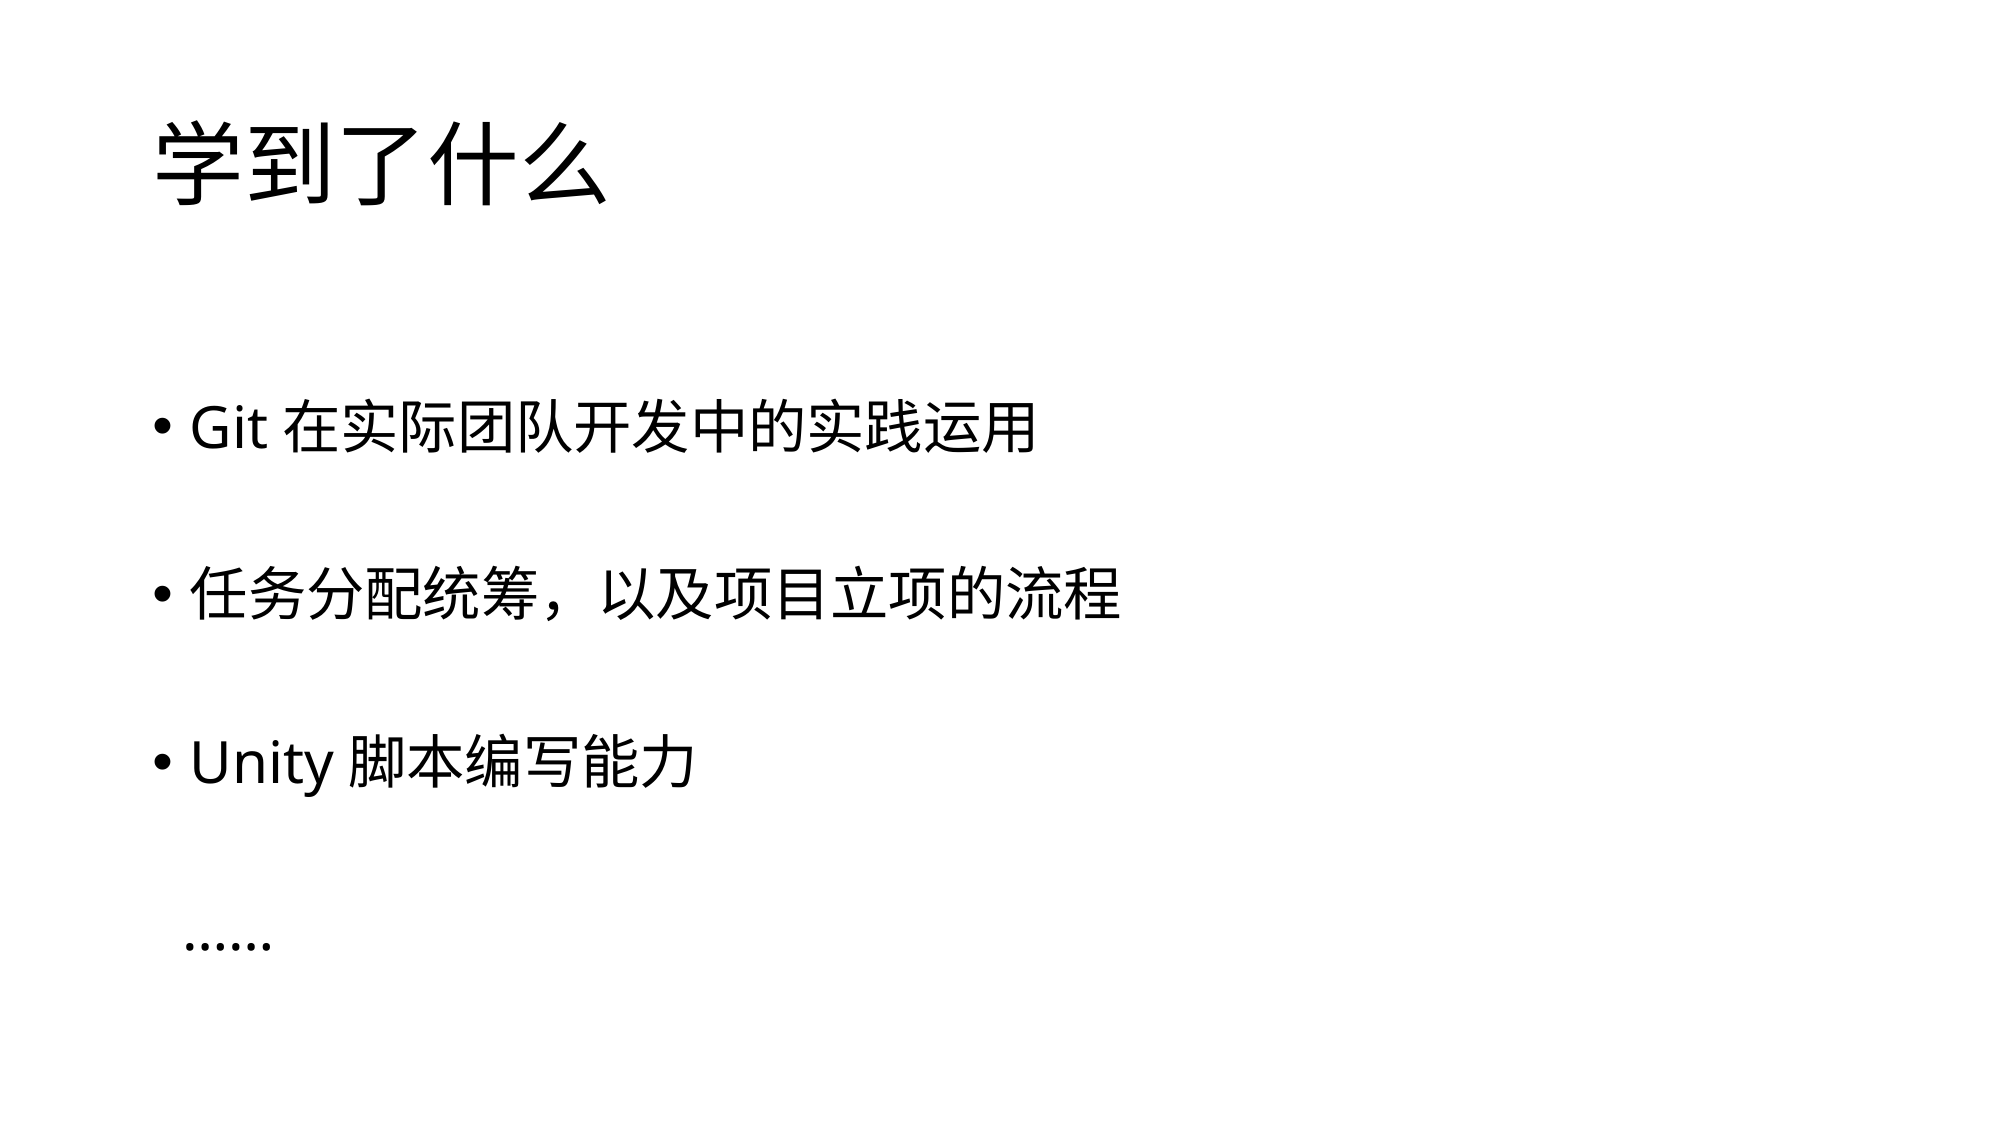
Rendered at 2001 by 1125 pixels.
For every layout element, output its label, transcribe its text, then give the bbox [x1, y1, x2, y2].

list Git在实际团队开发中的实践运用 任务分配统筹，以及项目立项的流程 Unity脚本编写能力 …… [137, 299, 1863, 1014]
title 学到了什么 [137, 59, 1863, 278]
